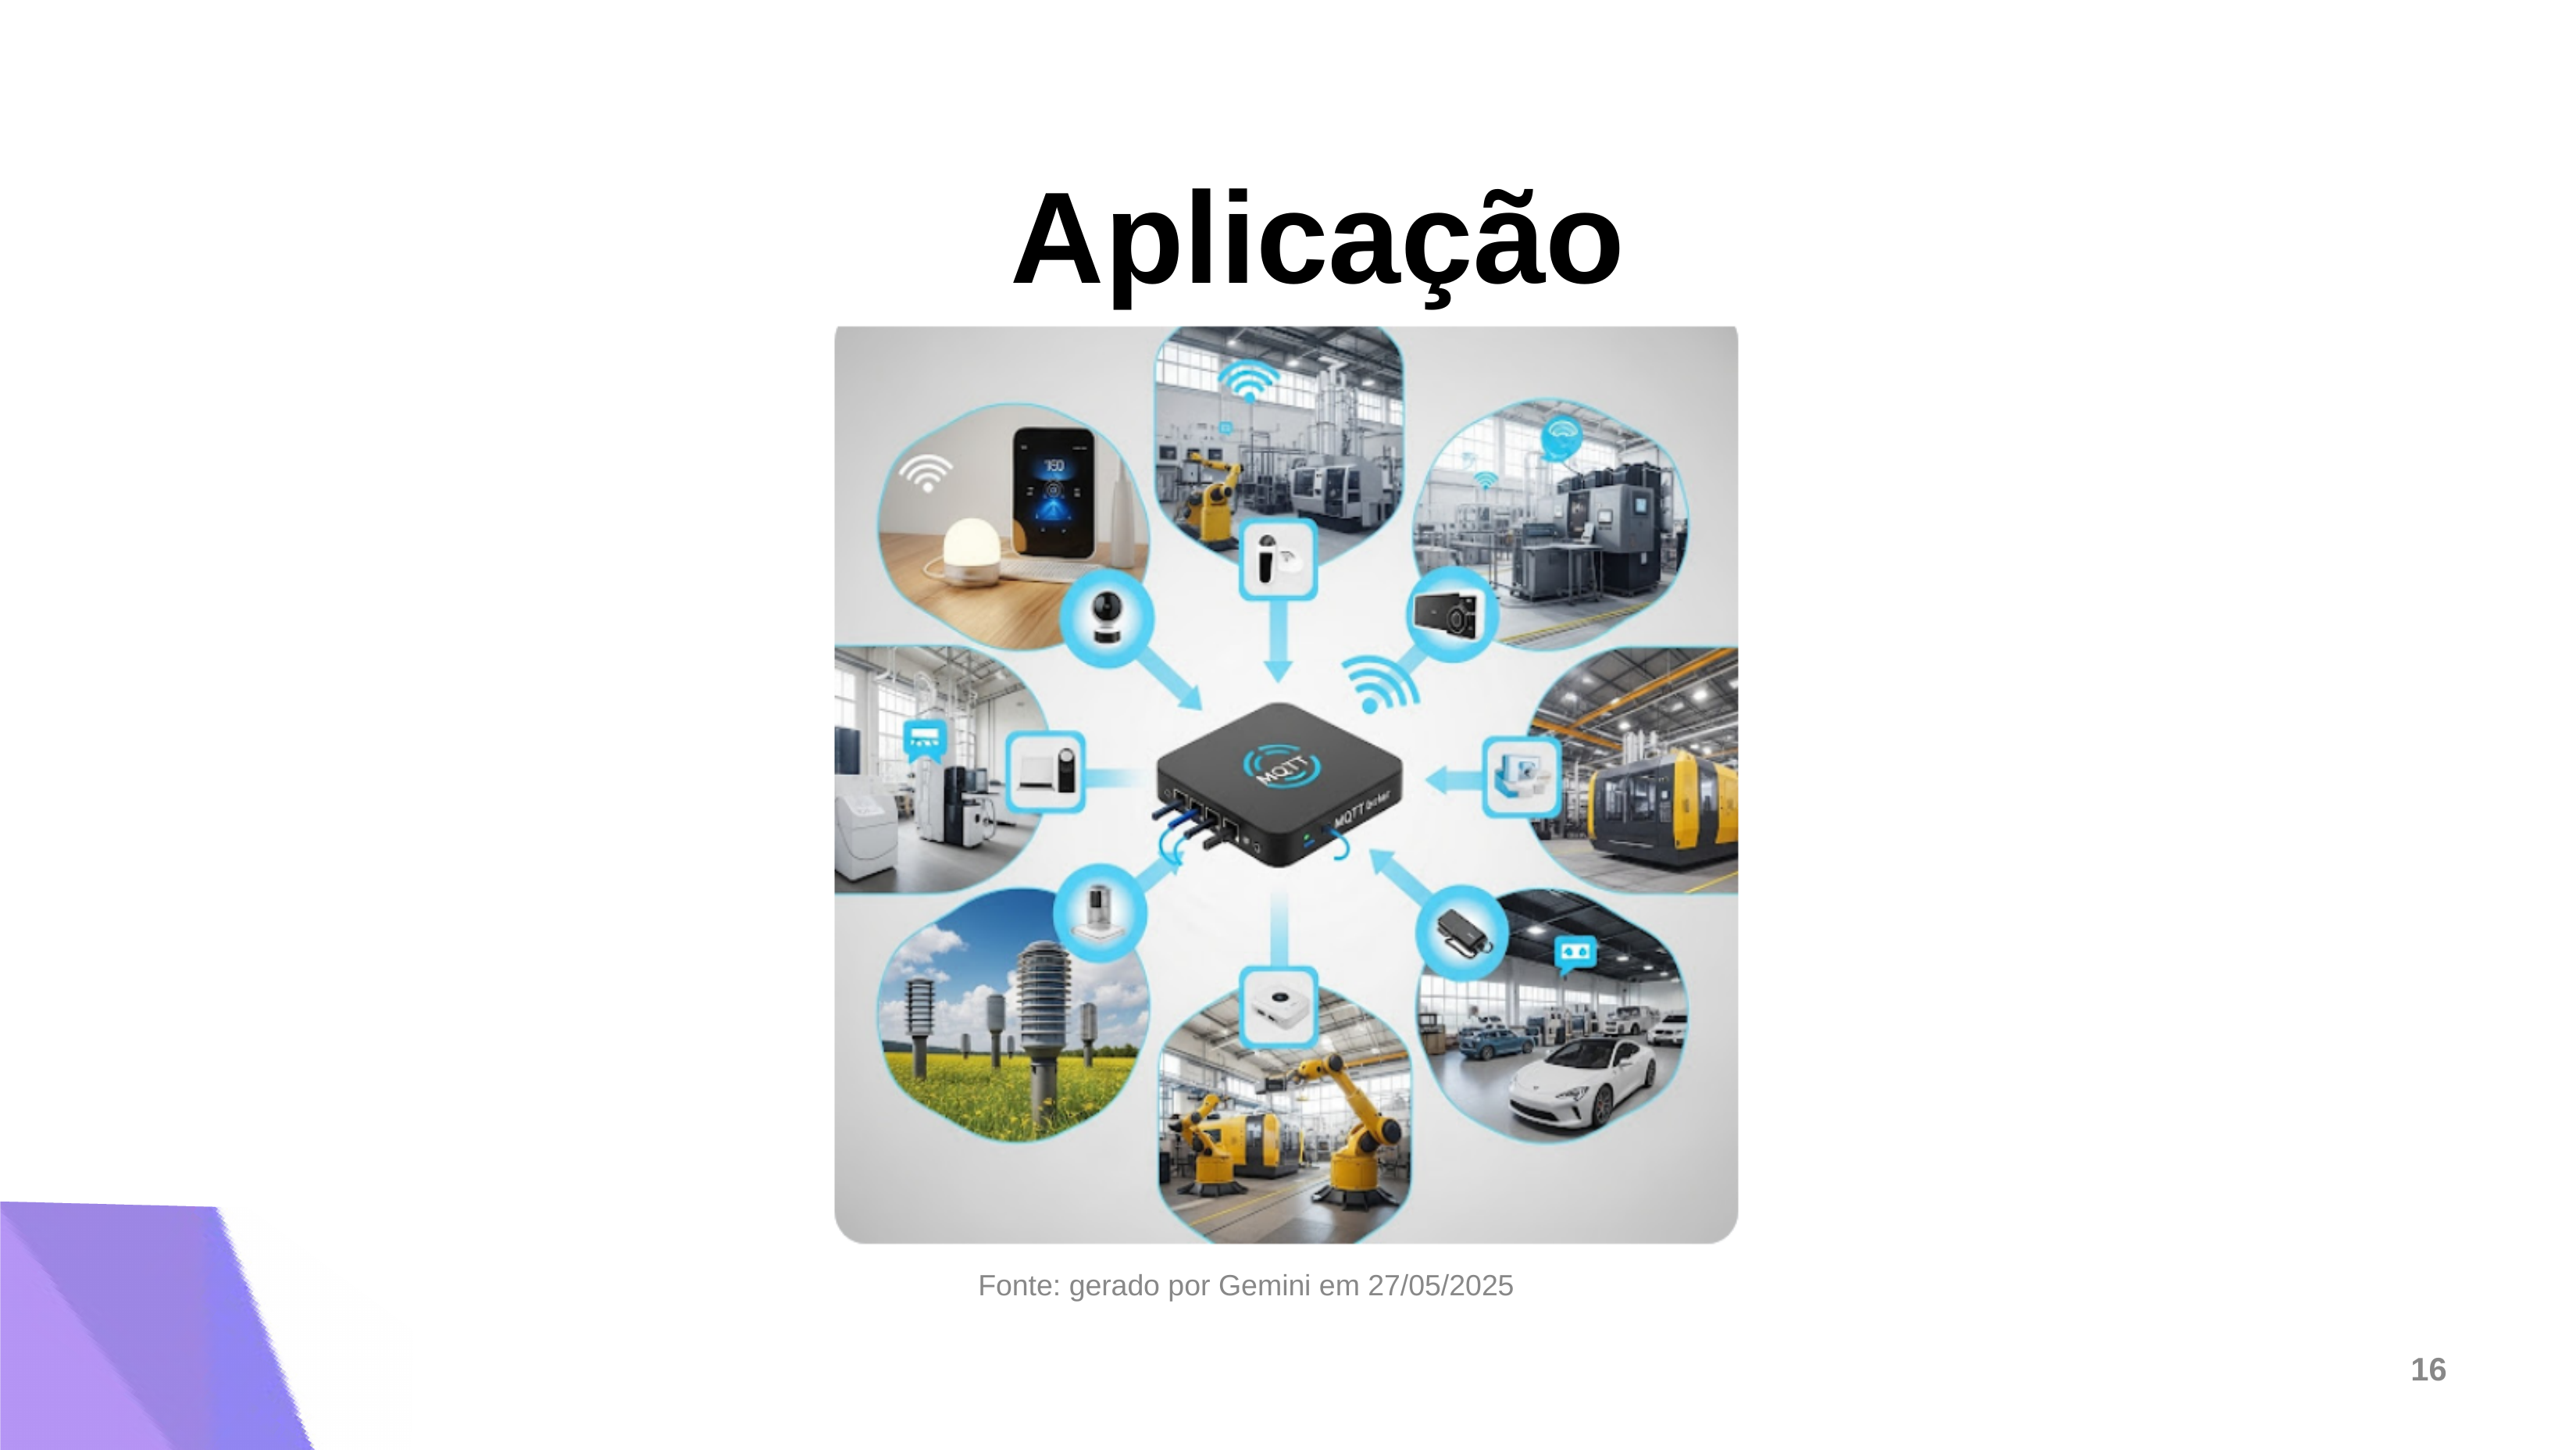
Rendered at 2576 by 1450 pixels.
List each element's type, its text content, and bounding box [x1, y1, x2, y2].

slide_number 16 [1854, 1348, 2447, 1388]
text_box Fonte: gerado por Gemini em 27/05/2025 [833, 1266, 1659, 1302]
picture [0, 1201, 413, 1450]
picture [833, 320, 1743, 1249]
text_box Aplicação [200, 147, 2436, 296]
